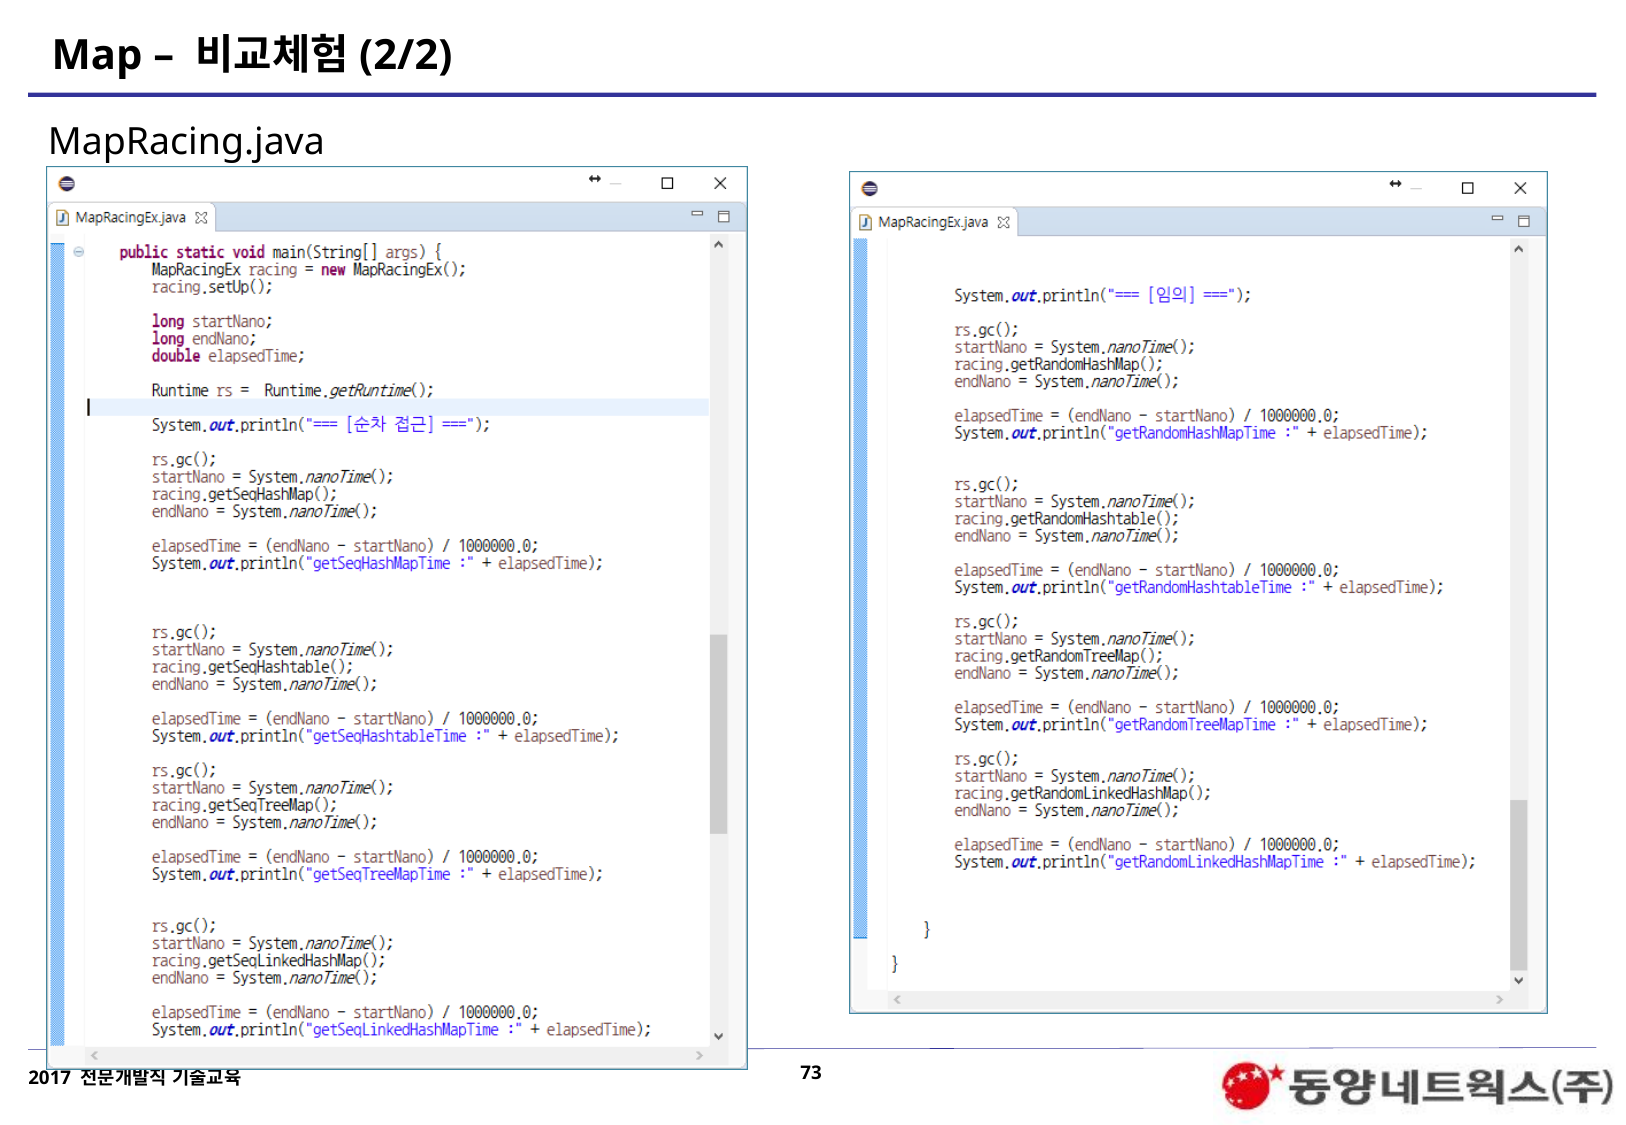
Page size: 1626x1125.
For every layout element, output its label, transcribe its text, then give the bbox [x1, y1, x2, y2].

picture [45, 166, 748, 1070]
title Map – 비교체험(2/2) [36, 19, 1325, 86]
picture [849, 170, 1548, 1015]
picture [1213, 1051, 1625, 1125]
list MapRacing.java [37, 112, 1588, 167]
